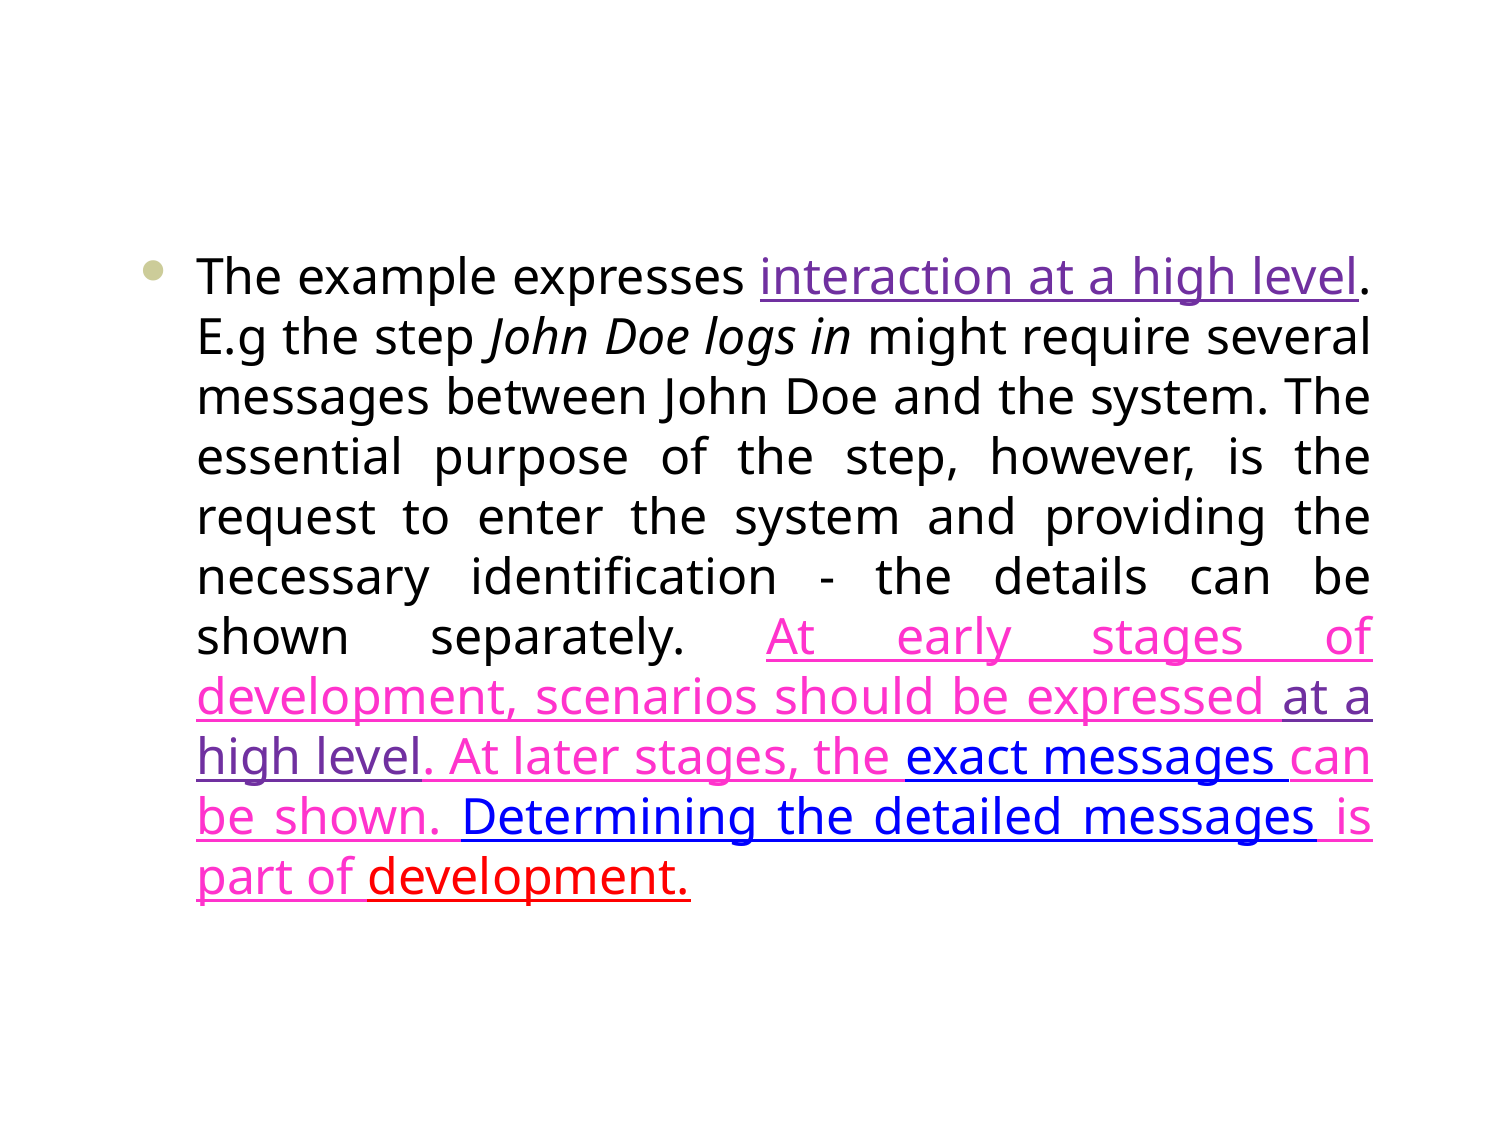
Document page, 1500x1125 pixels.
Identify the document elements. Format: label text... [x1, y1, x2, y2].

list The example expresses interaction at a high level. E.g the step John Doe logs in might require several messages between John Doe and the system. The essential purpose of the step, however, is the request to enter the system and providing the necessary identification - the details can be shown separately. At early stages of development, scenarios should be expressed at a high level. At later stages, the exact messages can be shown. Determining the detailed messages is part of development. [125, 237, 1388, 900]
